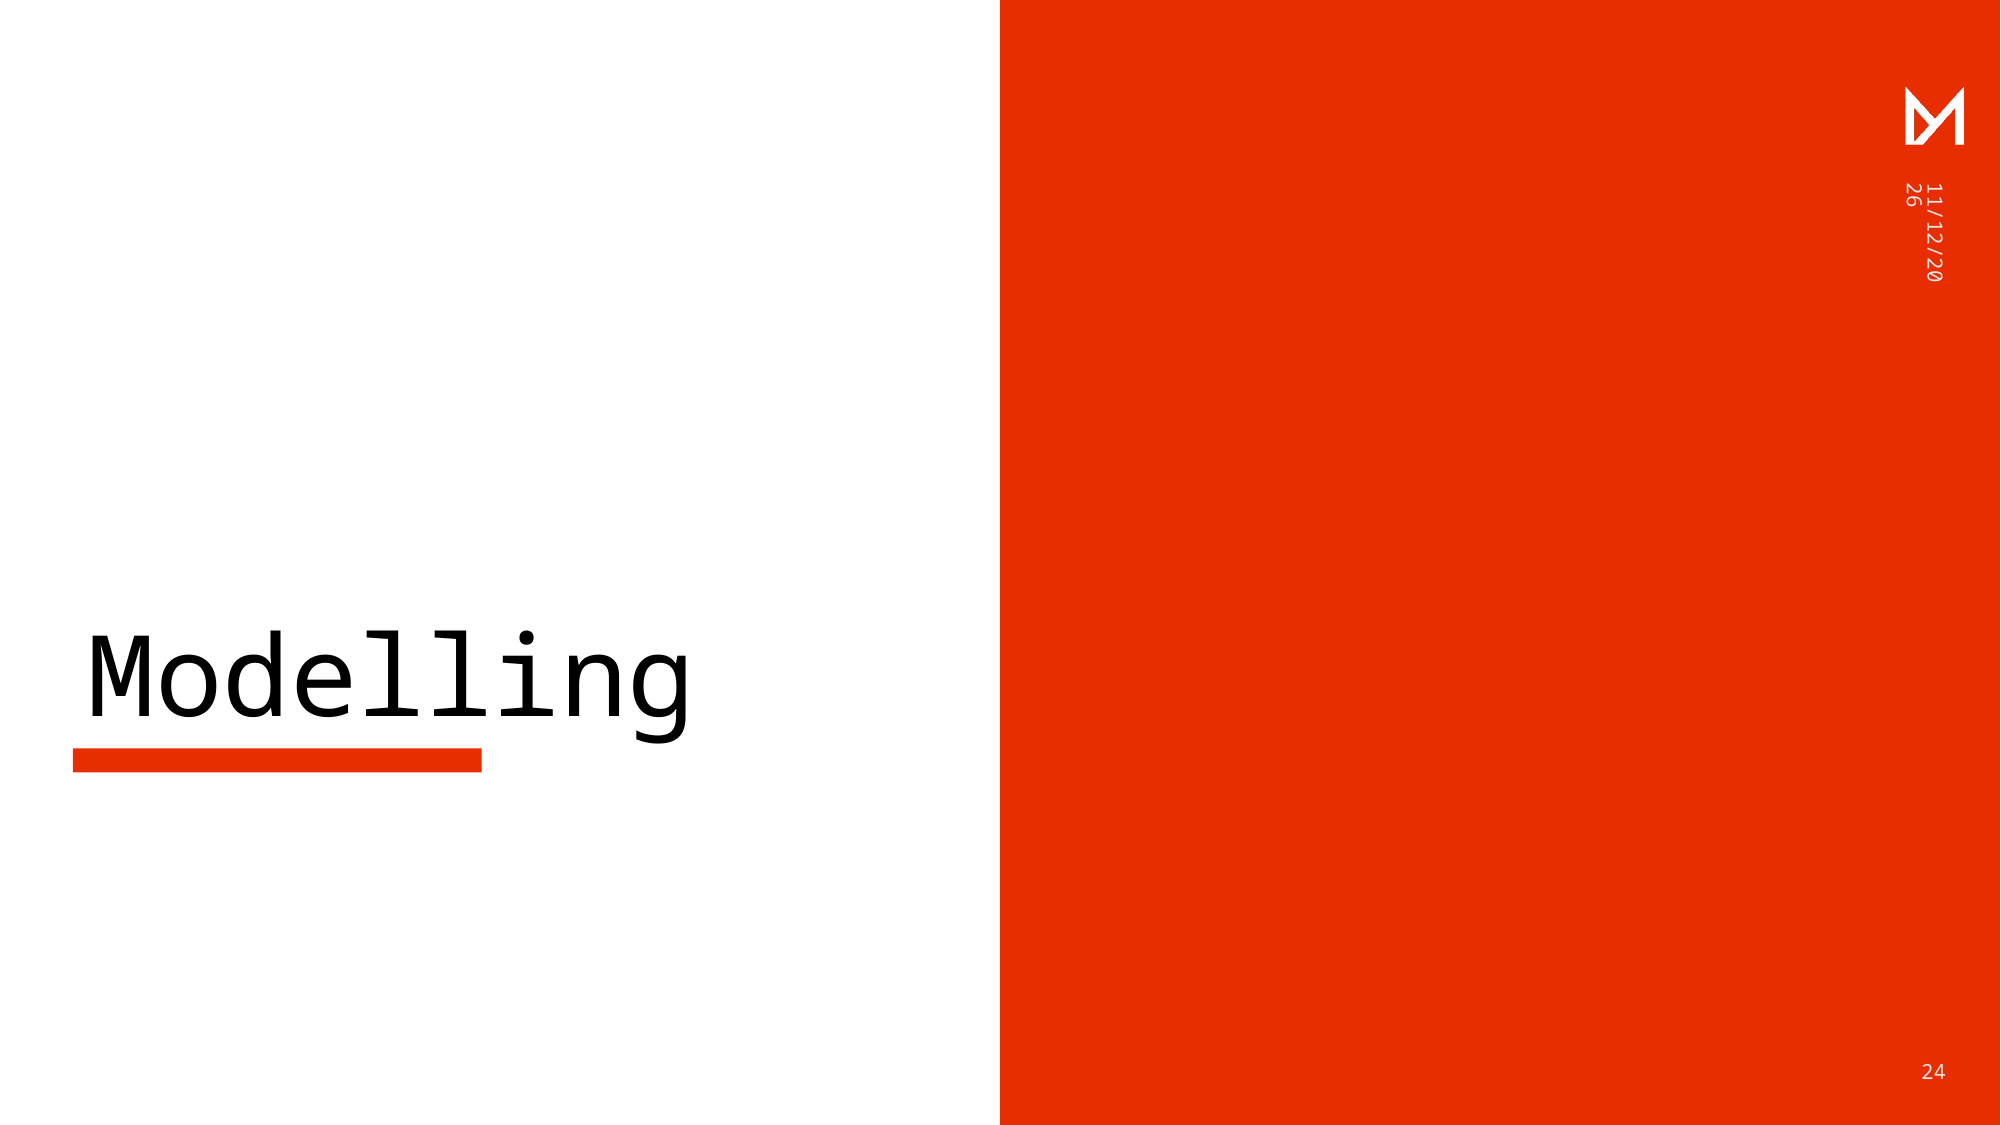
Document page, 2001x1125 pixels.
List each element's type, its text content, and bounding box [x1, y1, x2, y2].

title Modelling [72, 307, 878, 749]
slide_number 24 [1903, 1043, 1964, 1103]
picture [1903, 84, 1966, 147]
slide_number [1904, 167, 1965, 306]
